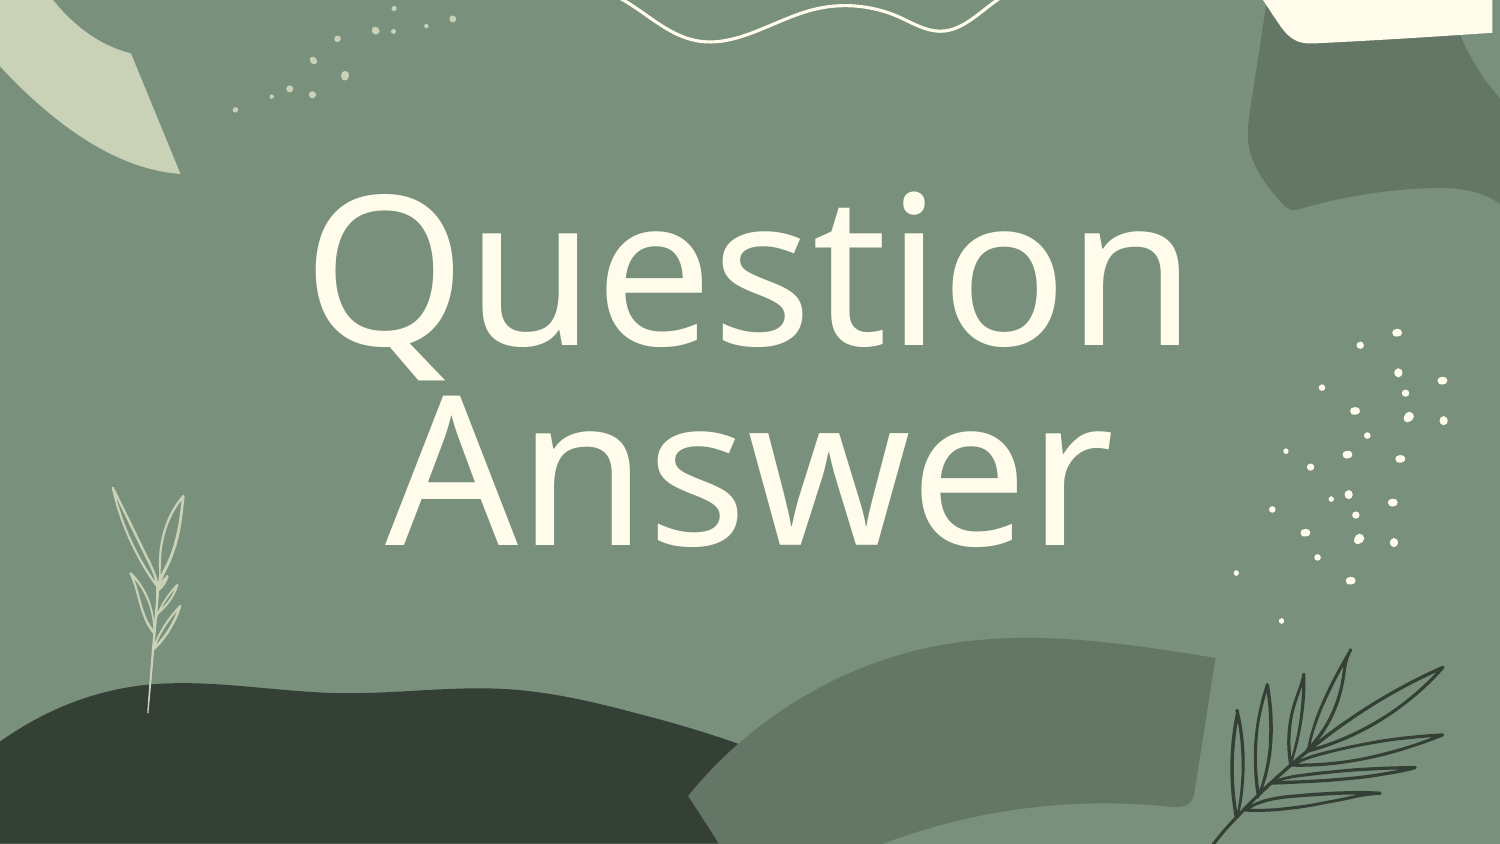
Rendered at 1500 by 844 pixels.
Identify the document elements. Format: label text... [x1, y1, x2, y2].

title Question Answer [246, 170, 1254, 596]
